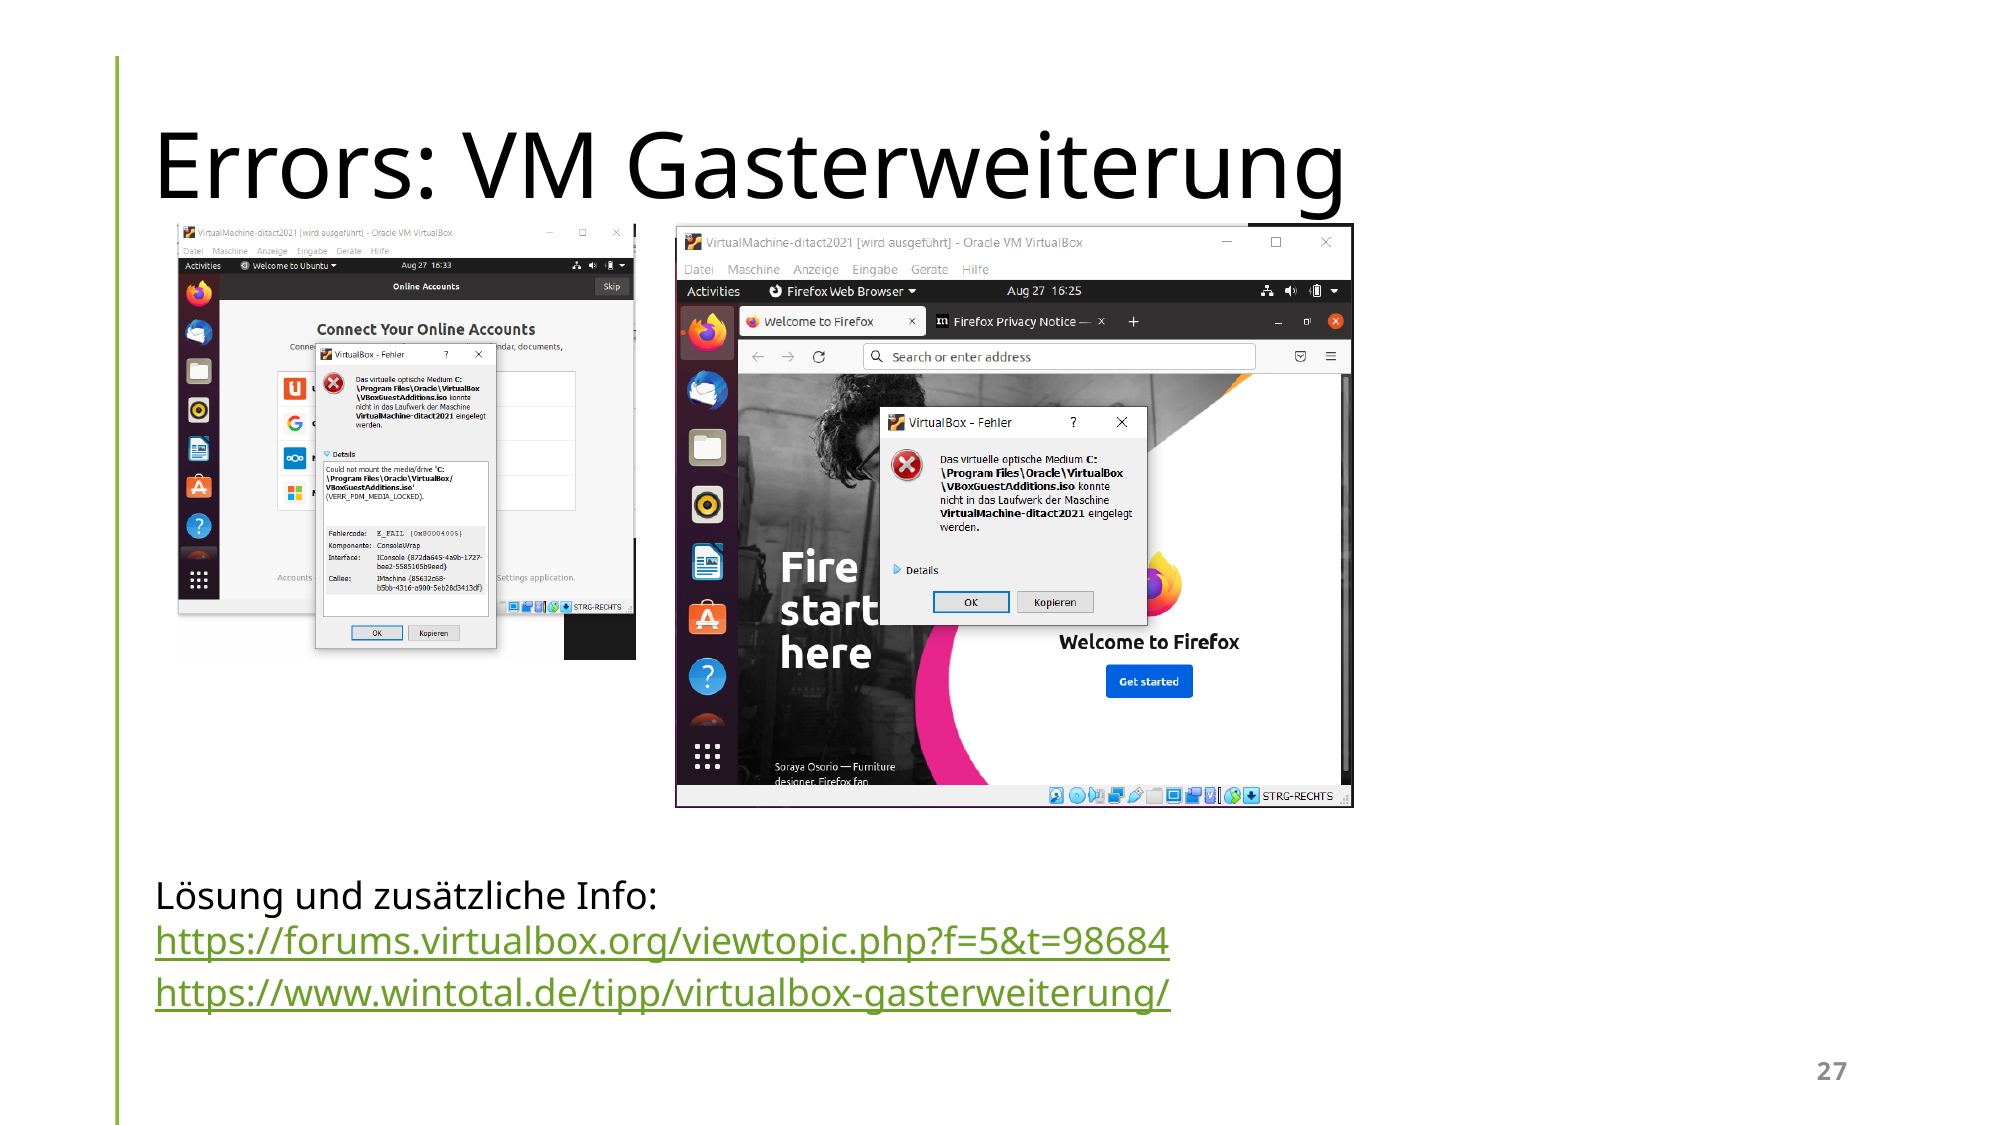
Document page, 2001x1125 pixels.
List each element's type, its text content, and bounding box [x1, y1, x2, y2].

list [177, 223, 636, 660]
slide_number 27 [1412, 1042, 1863, 1103]
text_box Lösung und zusätzliche Info: https://forums.virtualbox.org/viewtopic.php?f=5&t=98684 https://www.wintotal.de/tipp/virtualbox-gasterweiterung/ [139, 865, 1186, 1072]
picture [675, 223, 1354, 808]
title Errors: VM Gasterweiterung [137, 59, 1863, 278]
